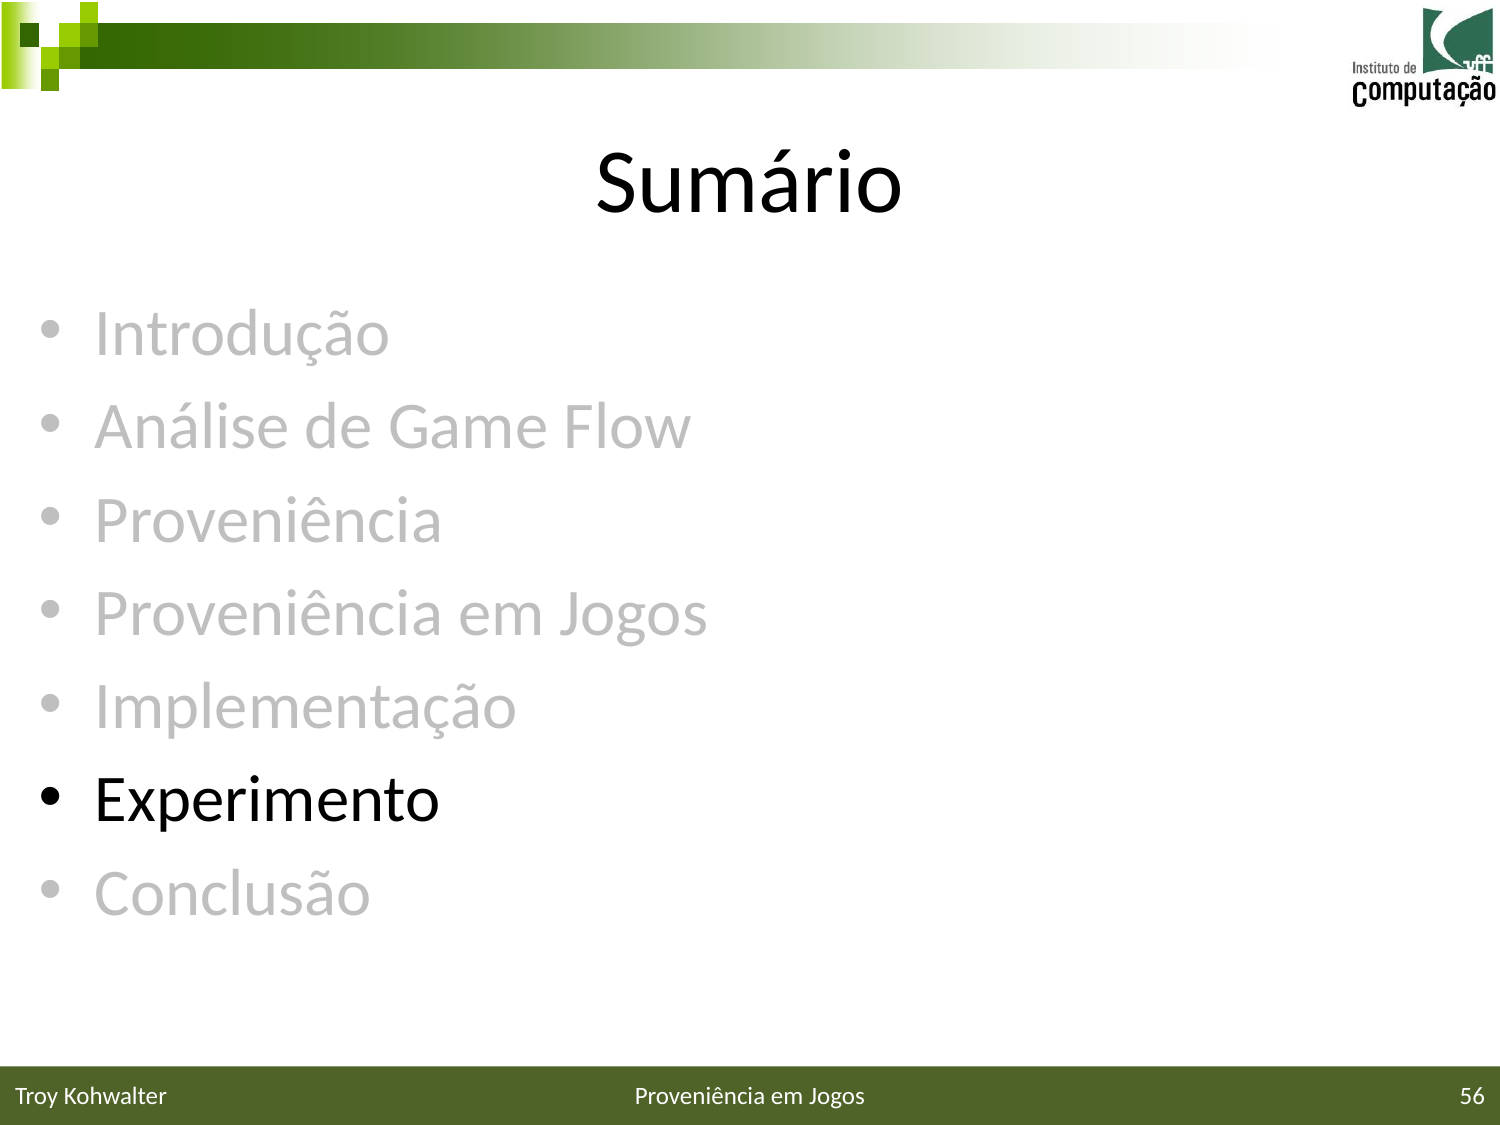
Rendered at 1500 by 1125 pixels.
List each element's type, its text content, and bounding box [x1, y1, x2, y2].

slide_number 56 [1149, 1065, 1500, 1125]
list Introdução Análise de Game Flow Proveniência Proveniência em Jogos Implementação Experimento Conclusão [23, 281, 1477, 1055]
slide_number Troy Kohwalter [0, 1065, 350, 1125]
footer Proveniência em Jogos [512, 1065, 988, 1125]
title Sumário [75, 82, 1425, 270]
